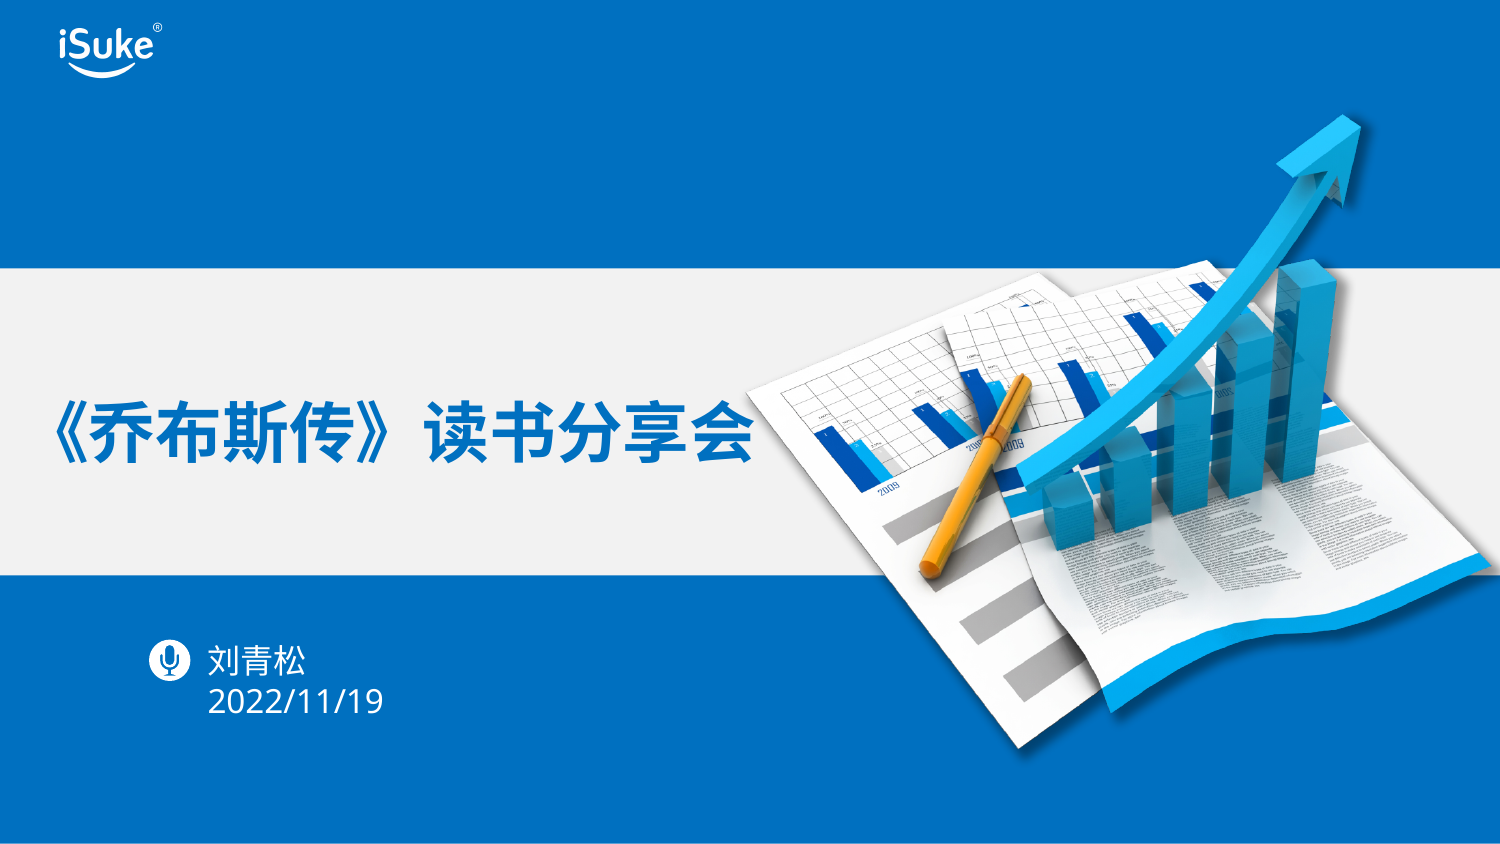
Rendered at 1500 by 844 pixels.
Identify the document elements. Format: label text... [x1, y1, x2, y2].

picture [52, 19, 164, 80]
text_box 刘青松 2022/11/19 [196, 634, 660, 726]
picture [734, 102, 1500, 759]
text_box [149, 639, 191, 681]
text_box [0, 577, 1500, 844]
text_box [0, 266, 727, 577]
text_box [0, 0, 1500, 266]
text_box 《乔布斯传》读书分享会 [4, 367, 729, 479]
